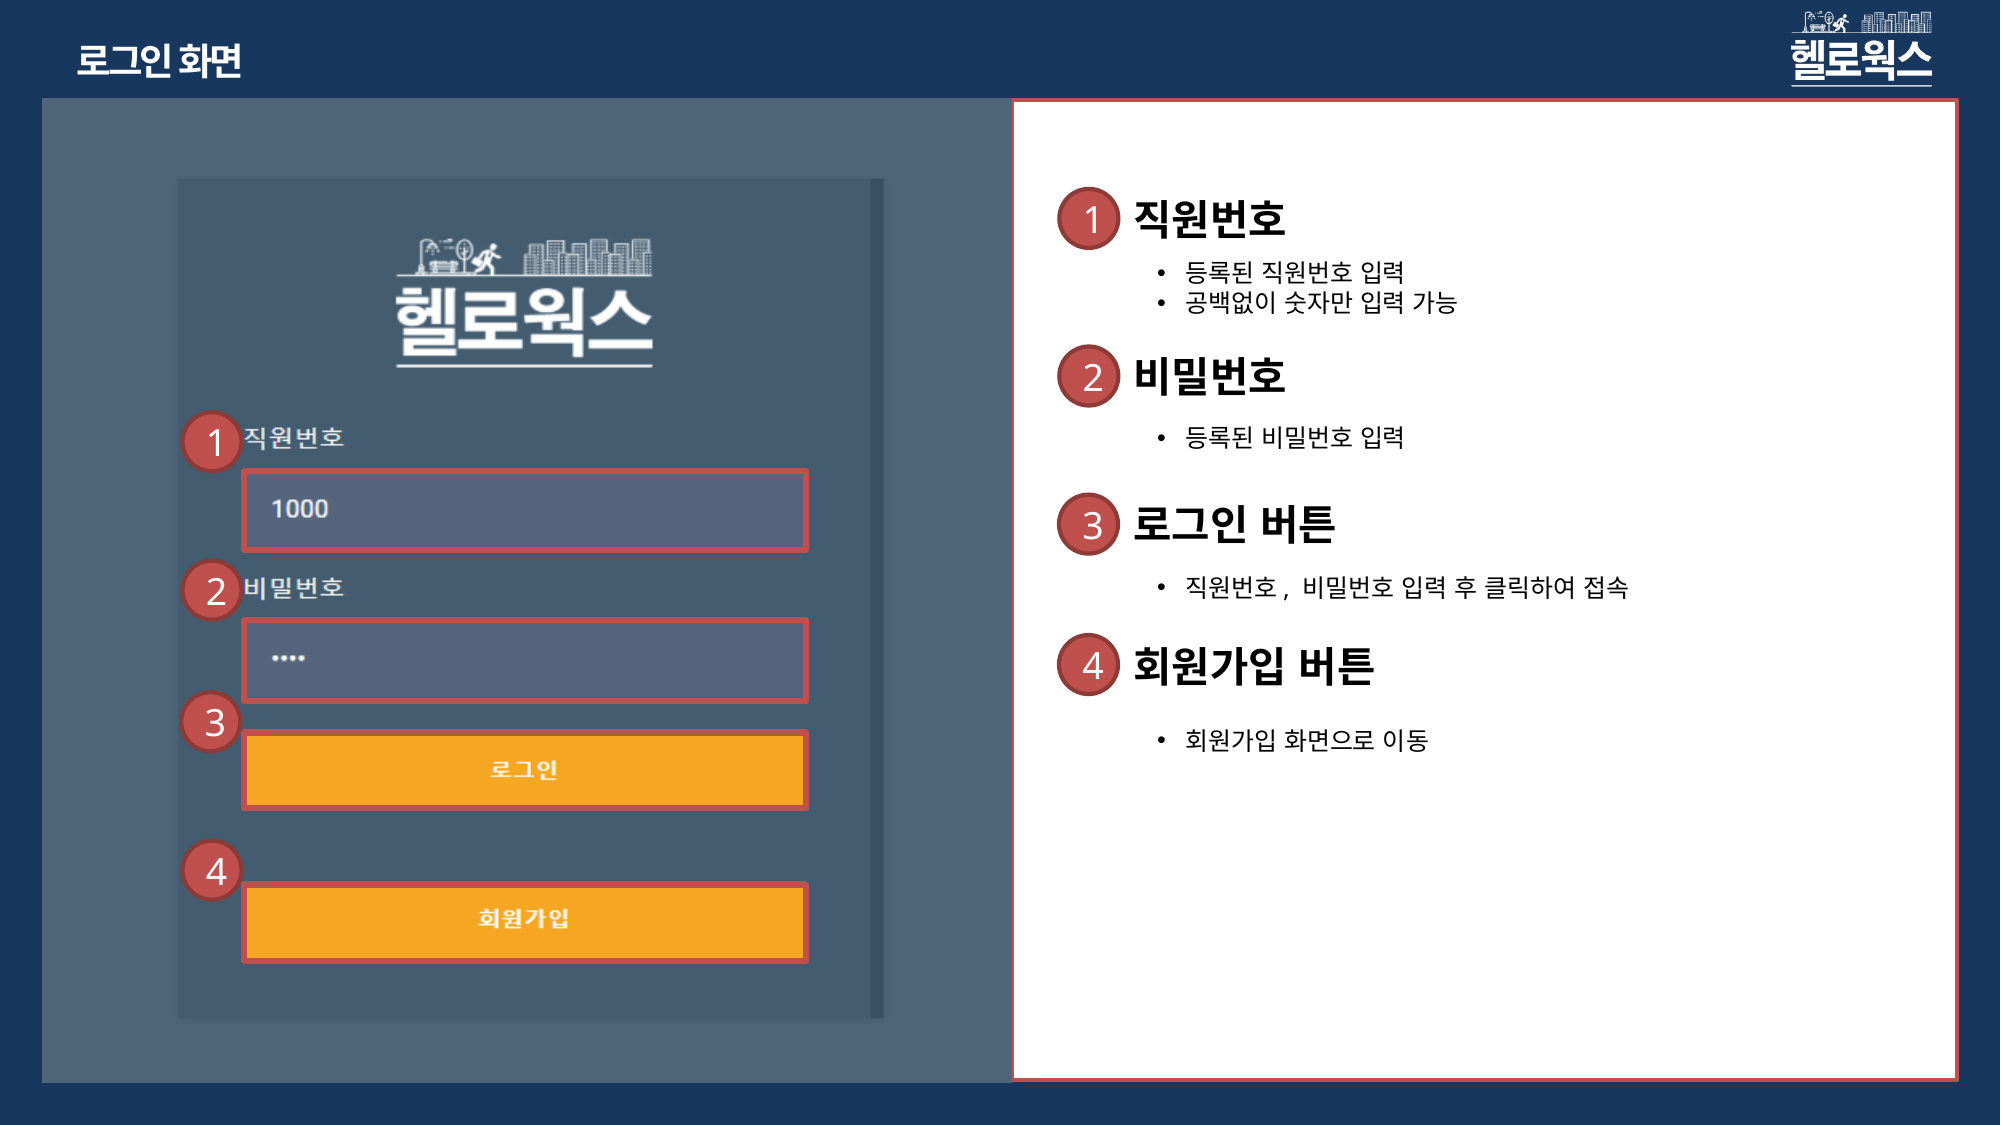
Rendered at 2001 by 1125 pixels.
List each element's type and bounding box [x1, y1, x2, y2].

text_box [1012, 98, 1959, 1082]
text_box [61, 30, 259, 91]
picture [1791, 11, 1932, 91]
picture [42, 98, 1012, 1084]
